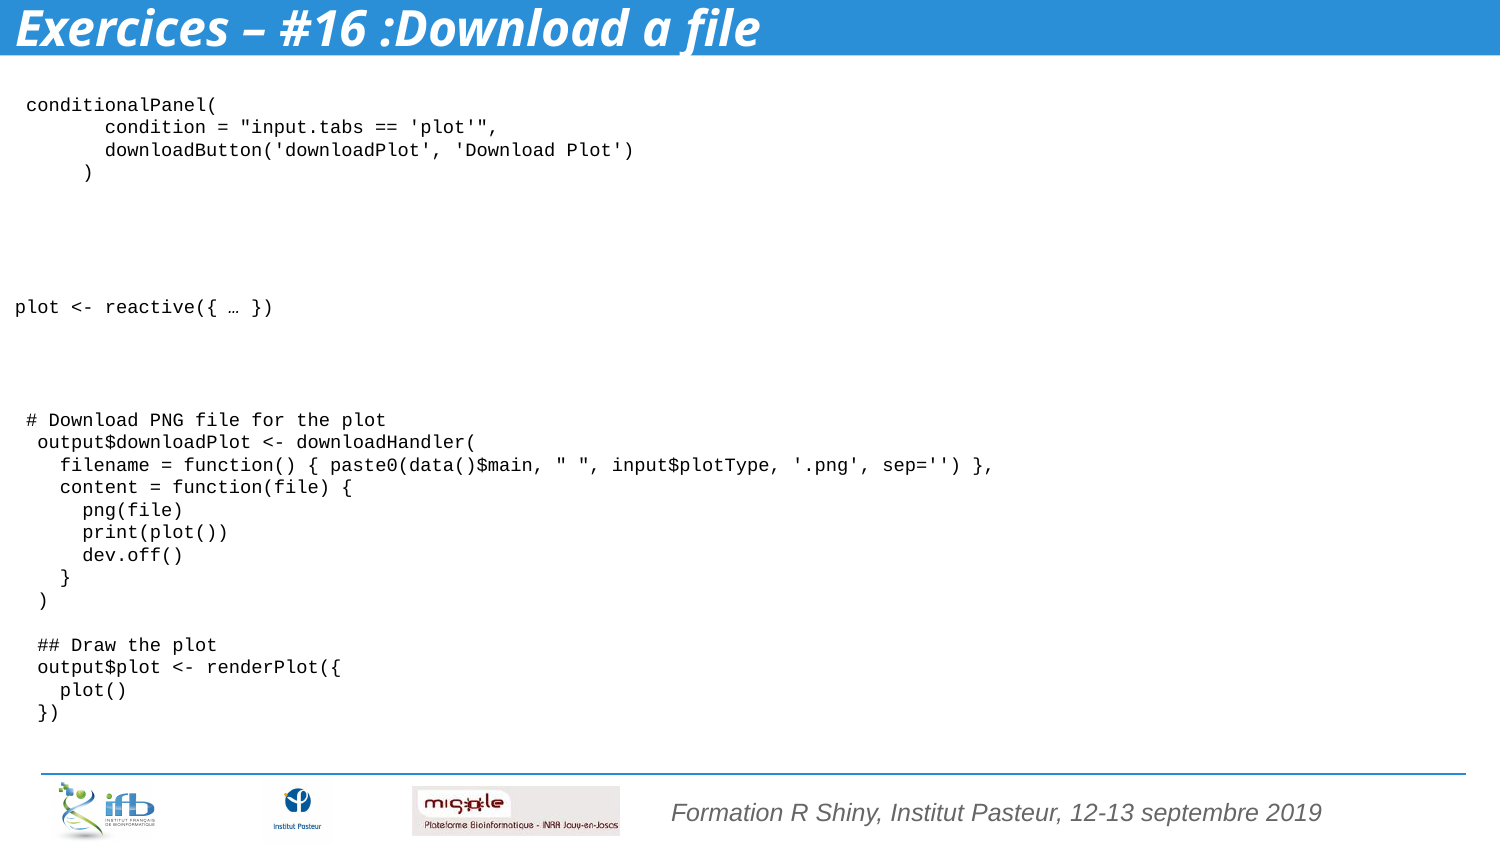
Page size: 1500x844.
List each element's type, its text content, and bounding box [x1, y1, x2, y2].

picture [412, 786, 620, 836]
title Exercices – #16 :Download a file [0, 0, 1500, 56]
picture [262, 778, 333, 844]
text_box conditionalPanel( condition = "input.tabs == 'plot'", downloadButton('downloadPlot', 'Download Plot') ) plot <- reactive({ … }) # Download PNG file for the plot output$downloadPlot <- downloadHandler( filename = function() { paste0(data()$main, " ", input$plotType, '.png', sep='') }, content = function(file) { png(file) print(plot()) dev.off() } ) ## Draw the plot output$plot <- renderPlot({ plot() }) [0, 84, 1328, 753]
picture [51, 779, 158, 843]
